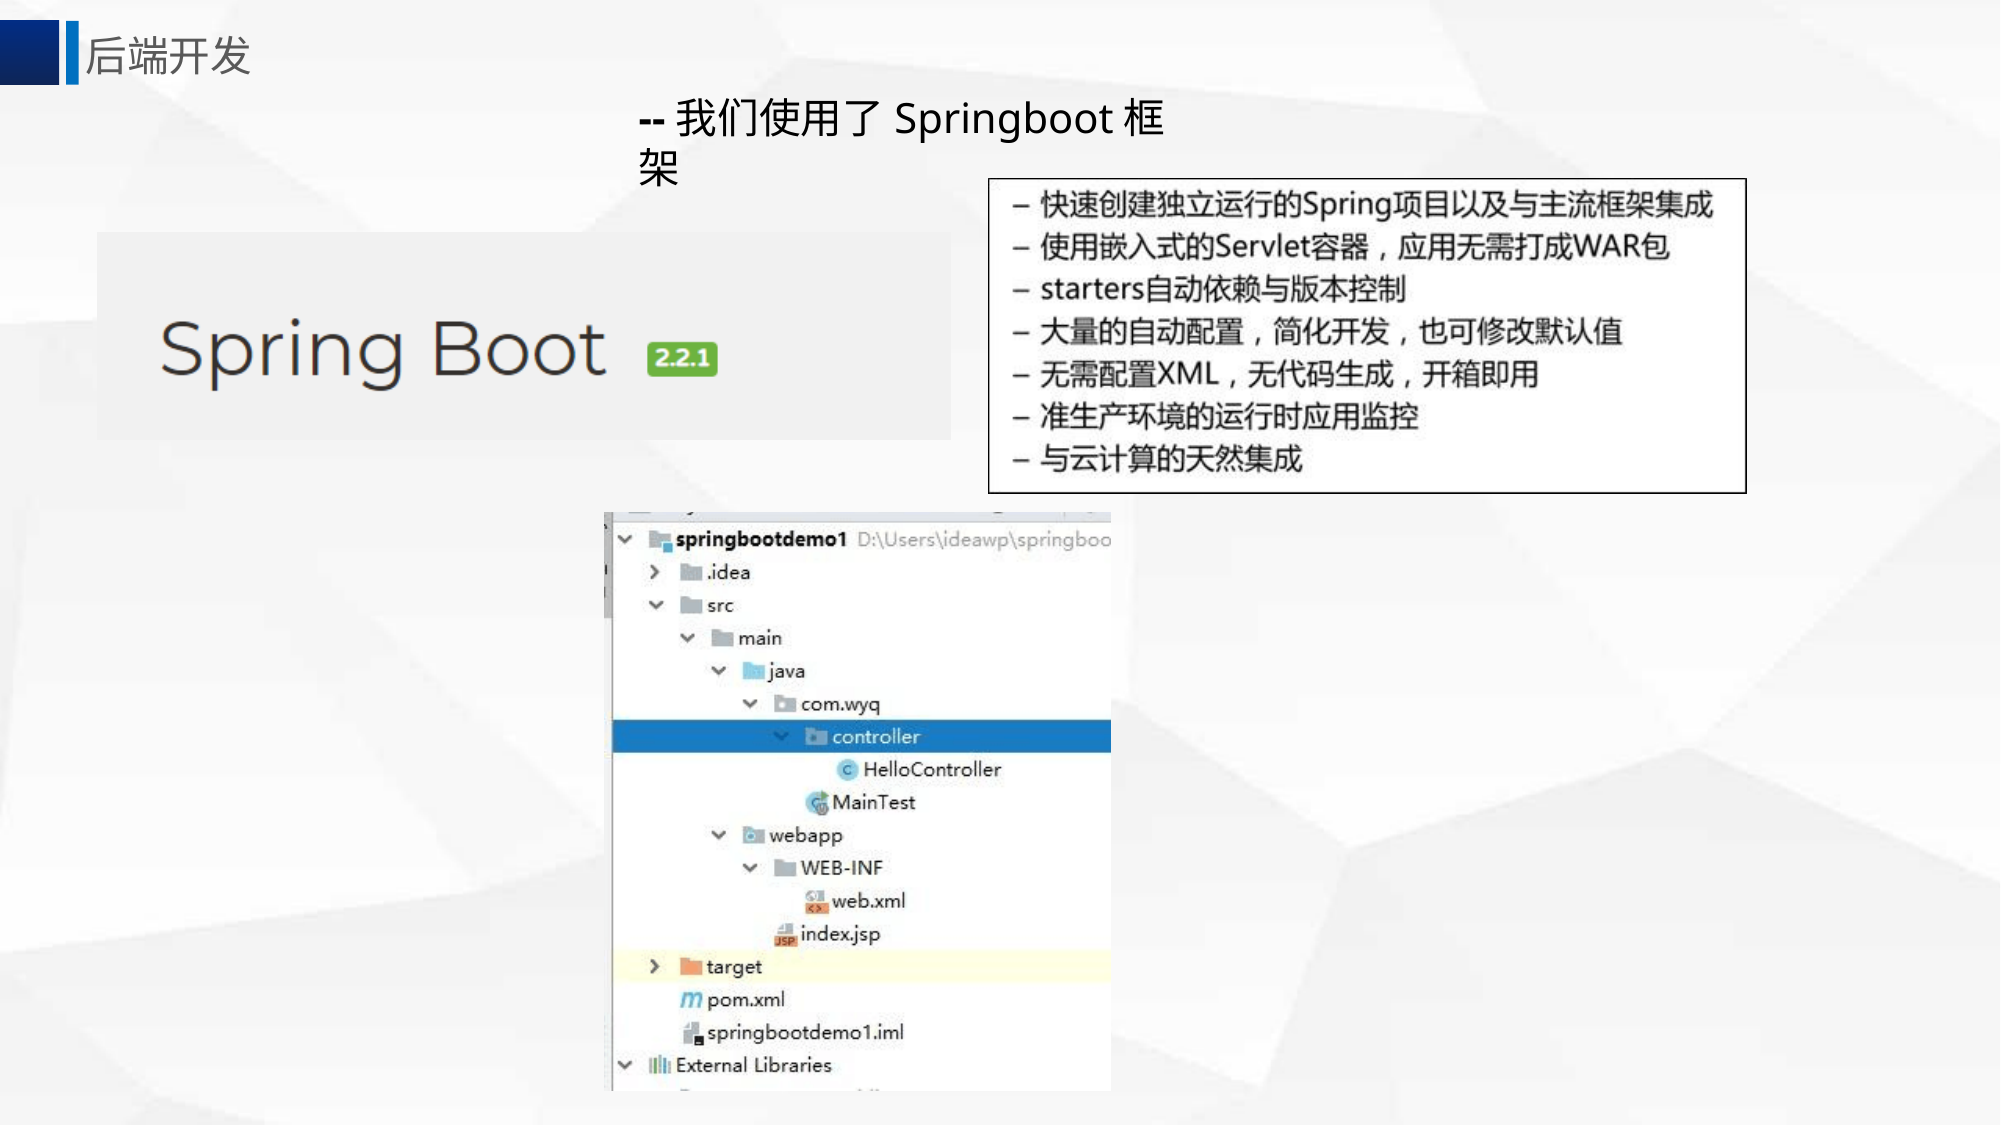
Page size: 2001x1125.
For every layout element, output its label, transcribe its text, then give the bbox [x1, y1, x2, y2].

text_box 后端开发 [70, 9, 560, 101]
text_box [0, 20, 60, 85]
text_box [66, 20, 70, 85]
text_box --我们使用了Springboot框架 [623, 84, 1200, 200]
picture [0, 0, 2001, 1125]
